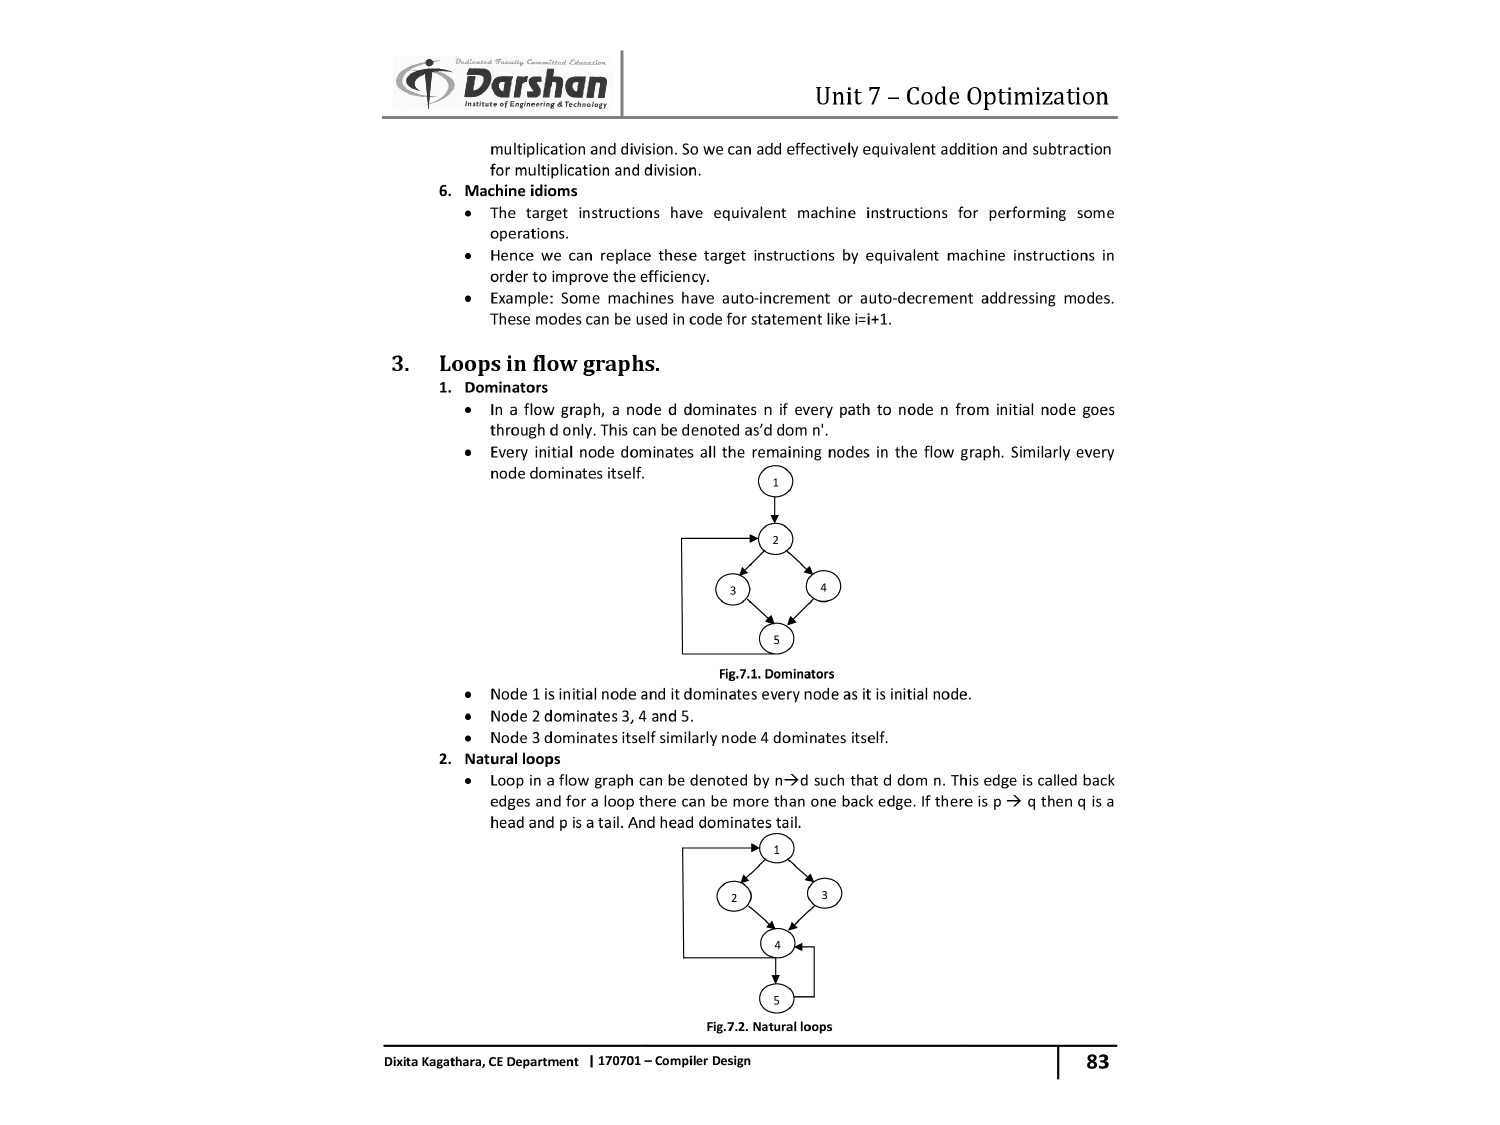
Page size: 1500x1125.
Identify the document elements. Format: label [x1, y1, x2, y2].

picture [313, 0, 1187, 1125]
